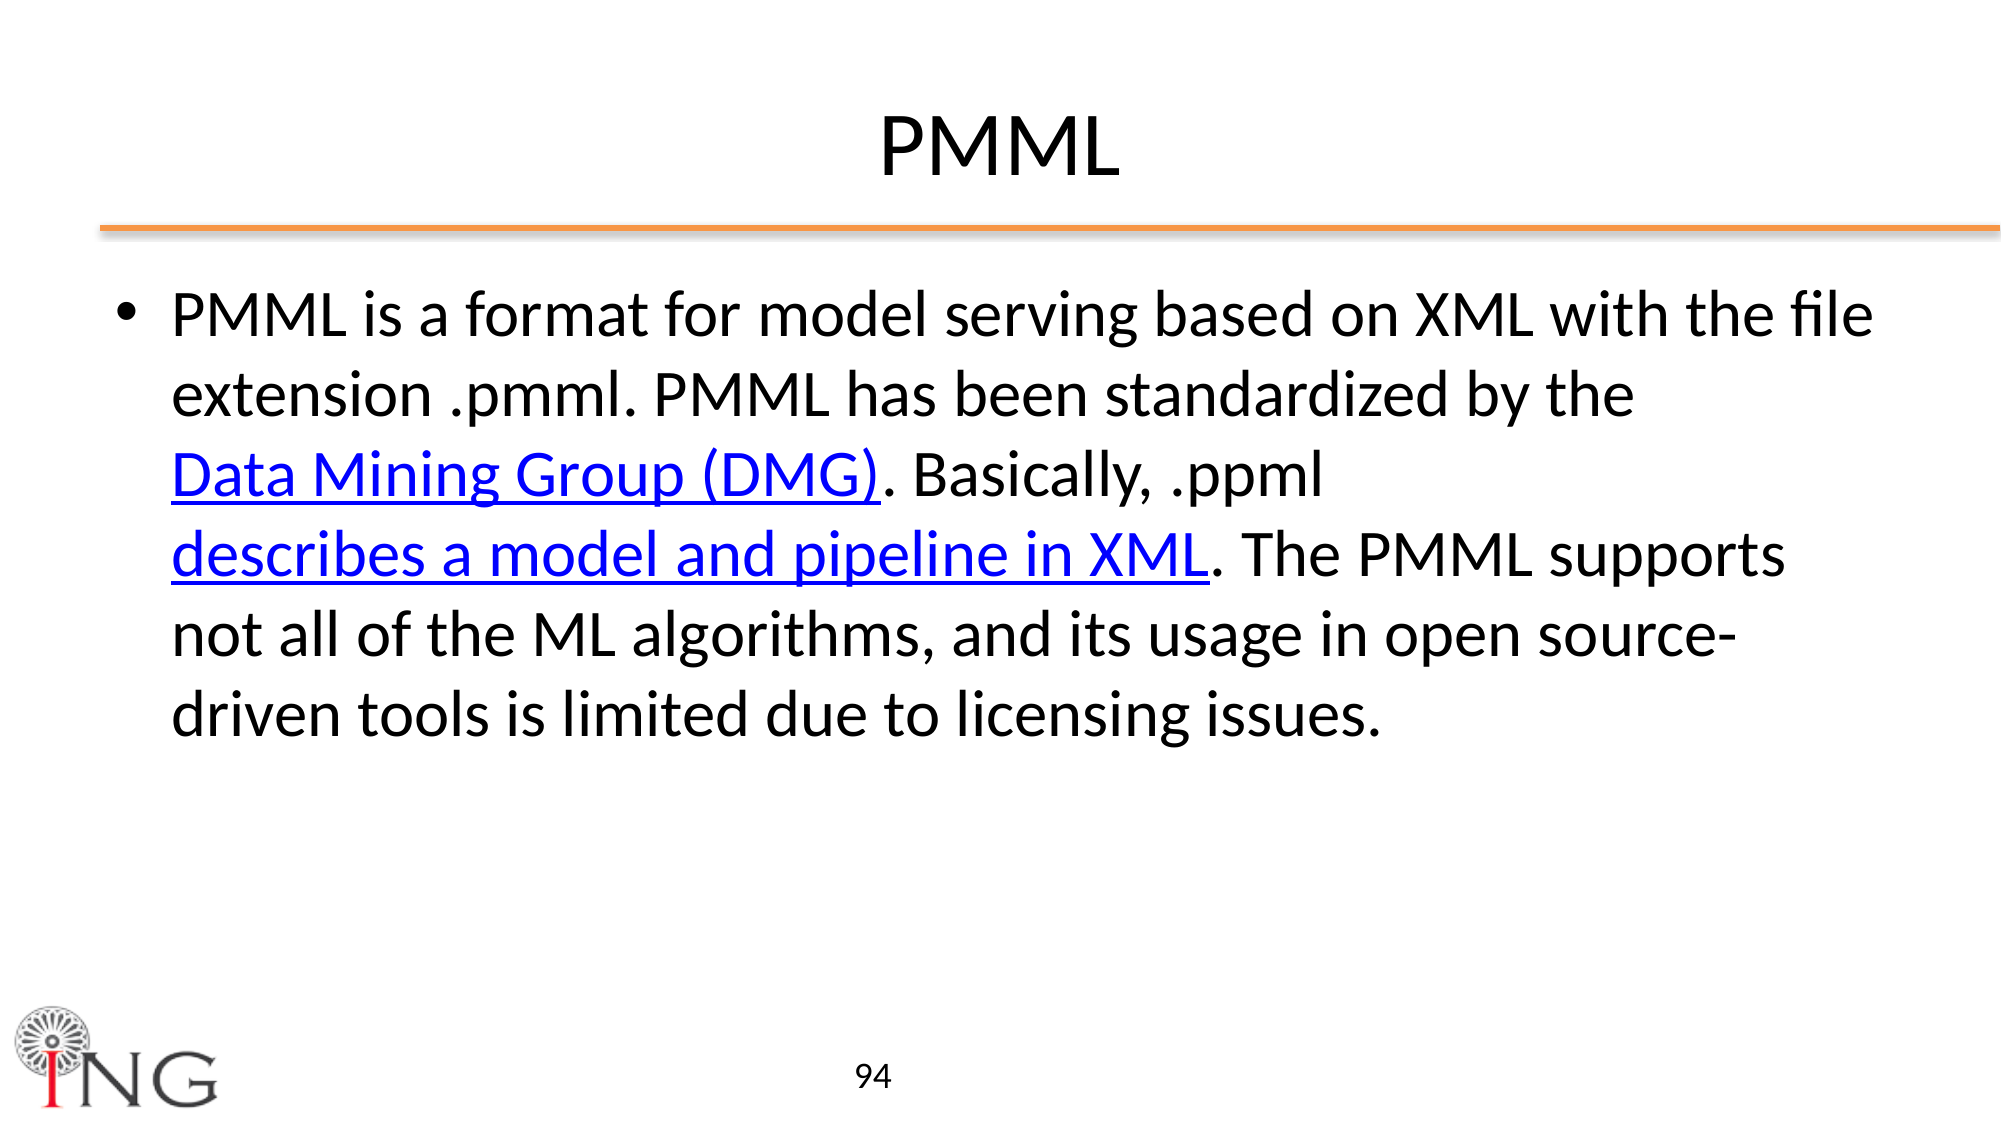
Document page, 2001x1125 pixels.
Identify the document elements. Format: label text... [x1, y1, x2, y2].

slide_number 94 [839, 1043, 1900, 1104]
picture [0, 987, 244, 1125]
title PMML [99, 45, 1900, 233]
list PMML is a format for model serving based on XML with the file extension .pmml. PMML has been standardized by the Data Mining Group (DMG). Basically, .ppml describes a model and pipeline in XML. The PMML supports not all of the ML algorithms, and its usage in open source-driven tools is limited due to licensing issues. [99, 262, 1900, 1005]
